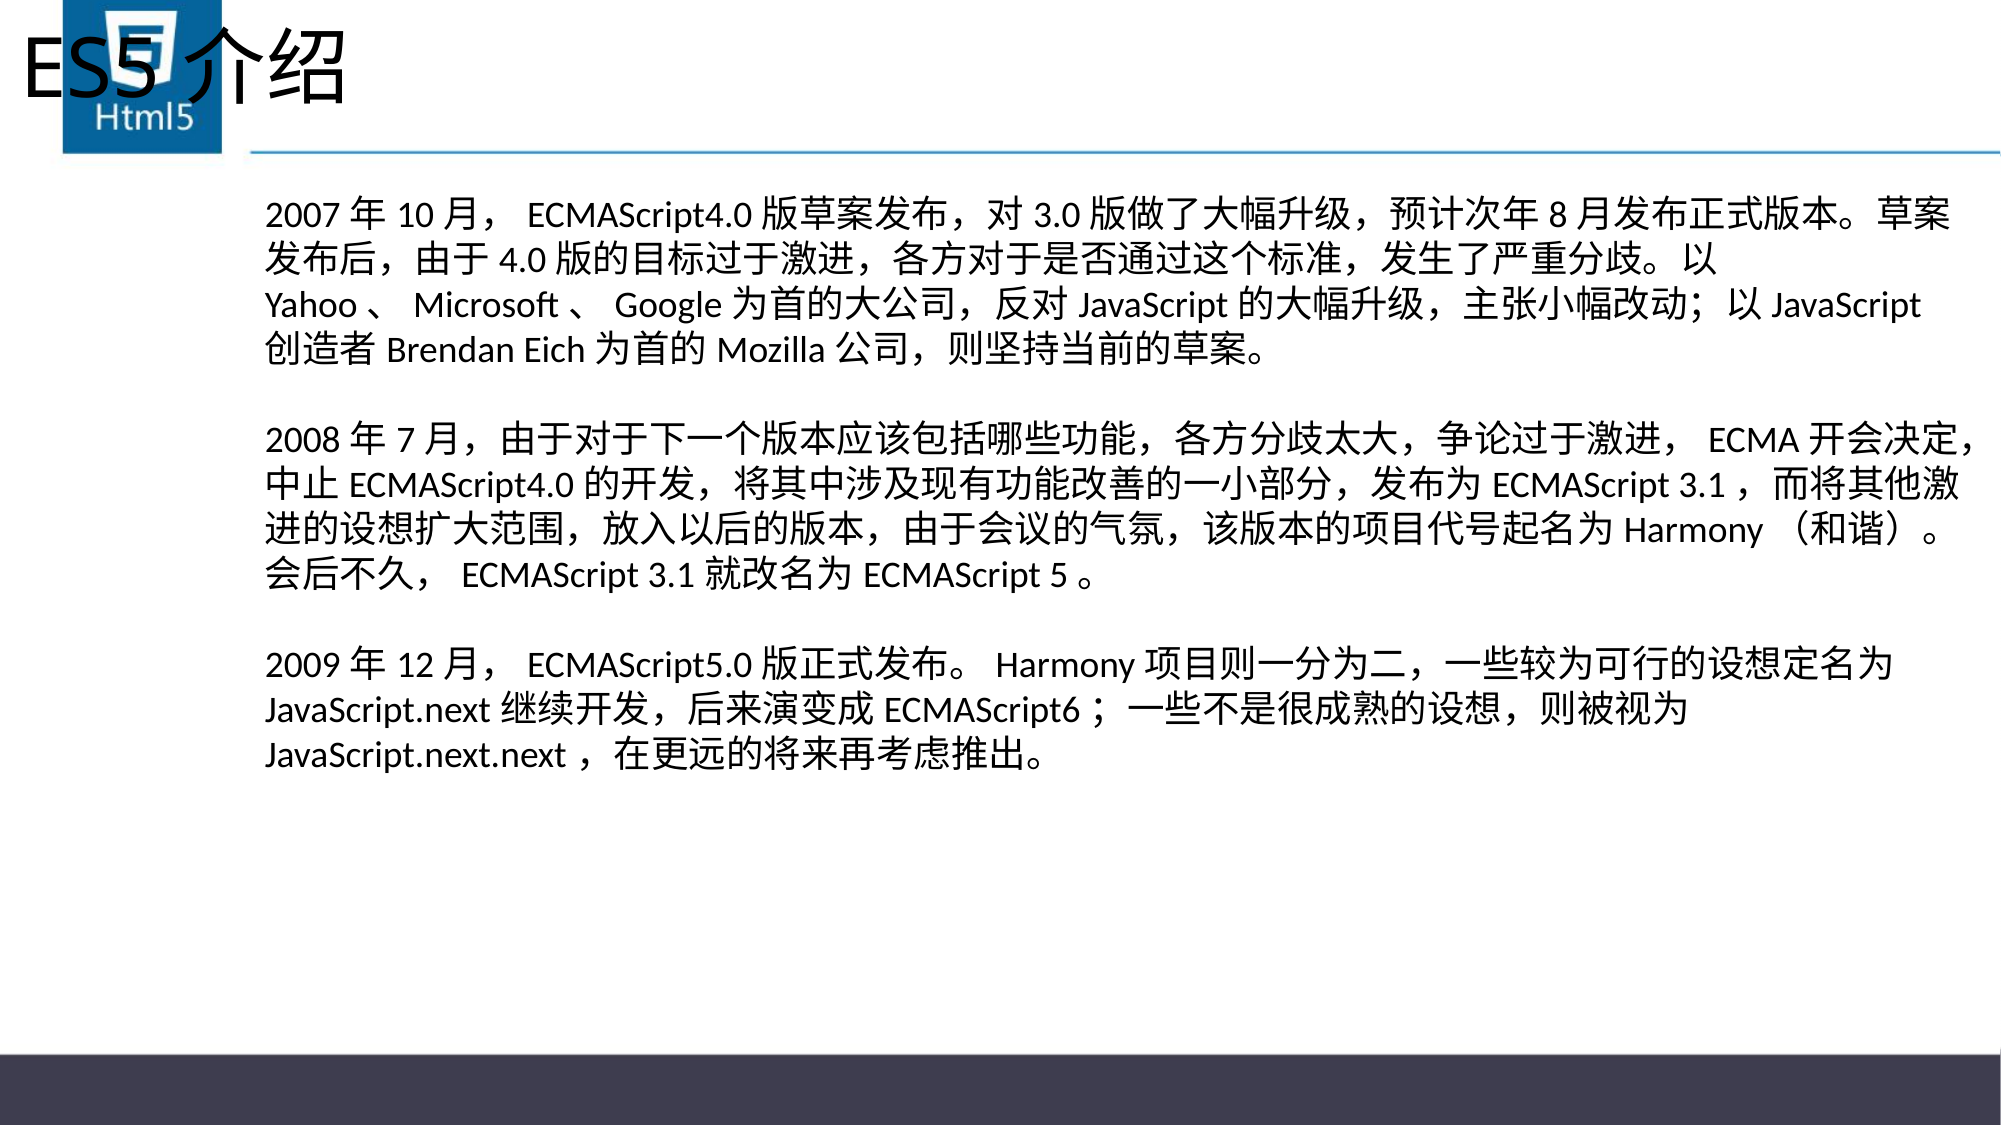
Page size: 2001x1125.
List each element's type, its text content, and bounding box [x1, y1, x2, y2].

picture [0, 0, 2001, 1125]
title ES5介绍 [6, 3, 1997, 152]
list 2007年10月，ECMAScript4.0版草案发布，对3.0版做了大幅升级，预计次年8月发布正式版本。草案发布后，由于4.0版的目标过于激进，各方对于是否通过这个标准，发生了严重分歧。以Yahoo、Microsoft、Google为首的大公司，反对JavaScript的大幅升级，主张小幅改动；以JavaScript创造者Brendan Eich为首的Mozilla公司，则坚持当前的草案。 2008年7月，由于对于下一个版本应该包括哪些功能，各方分歧太大，争论过于激进，ECMA开会决定，中止ECMAScript4.0的开发，将其中涉及现有功能改善的一小部分，发布为ECMAScript 3.1，而将其他激进的设想扩大范围，放入以后的版本，由于会议的气氛，该版本的项目代号起名为Harmony（和谐）。会后不久，ECMAScript 3.1就改名为ECMAScript 5。 2009年12月，ECMAScript5.0版正式发布。Harmony项目则一分为二，一些较为可行的设想定名为JavaScript.next继续开发，后来演变成ECMAScript6；一些不是很成熟的设想，则被视为JavaScript.next.next，在更远的将来再考虑推出。 [249, 182, 1980, 1013]
